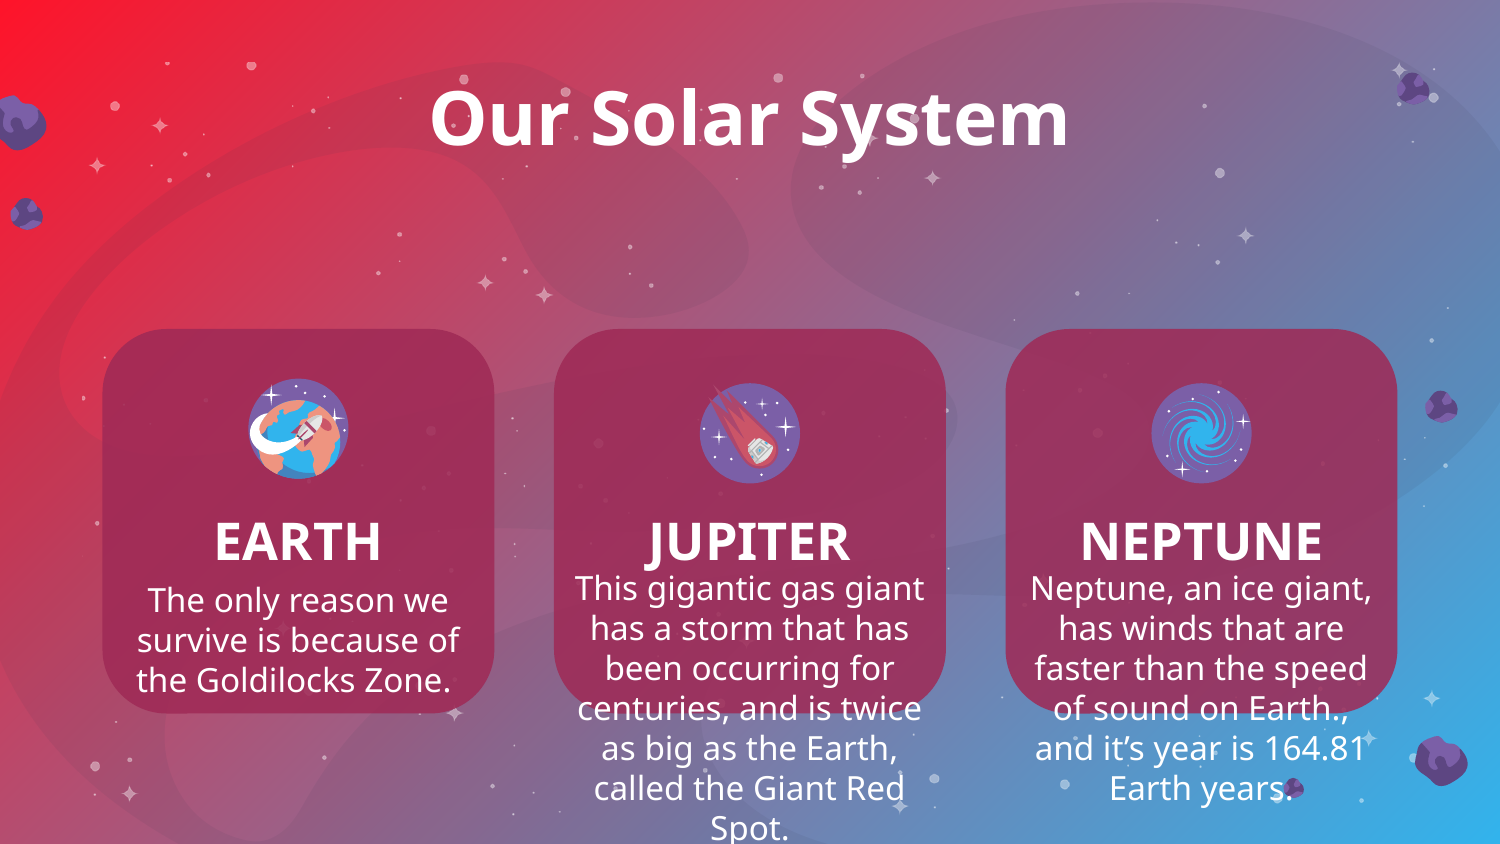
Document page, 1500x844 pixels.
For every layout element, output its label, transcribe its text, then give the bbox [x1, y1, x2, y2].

subtitle Neptune, an ice giant, has winds that are faster than the speed of sound on Earth., and it’s year is 164.81 Earth years. [1021, 568, 1382, 655]
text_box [1151, 382, 1252, 484]
title JUPITER [569, 511, 931, 568]
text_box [699, 382, 801, 484]
subtitle The only reason we survive is because of the Goldilocks Zone. [118, 579, 479, 667]
title Our Solar System [186, 70, 1314, 149]
title EARTH [118, 511, 479, 568]
title NEPTUNE [1021, 511, 1382, 568]
picture [0, 0, 1500, 844]
subtitle This gigantic gas giant has a storm that has been occurring for centuries, and is twice as big as the Earth, called the Giant Red Spot. [569, 568, 931, 655]
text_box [248, 378, 349, 479]
